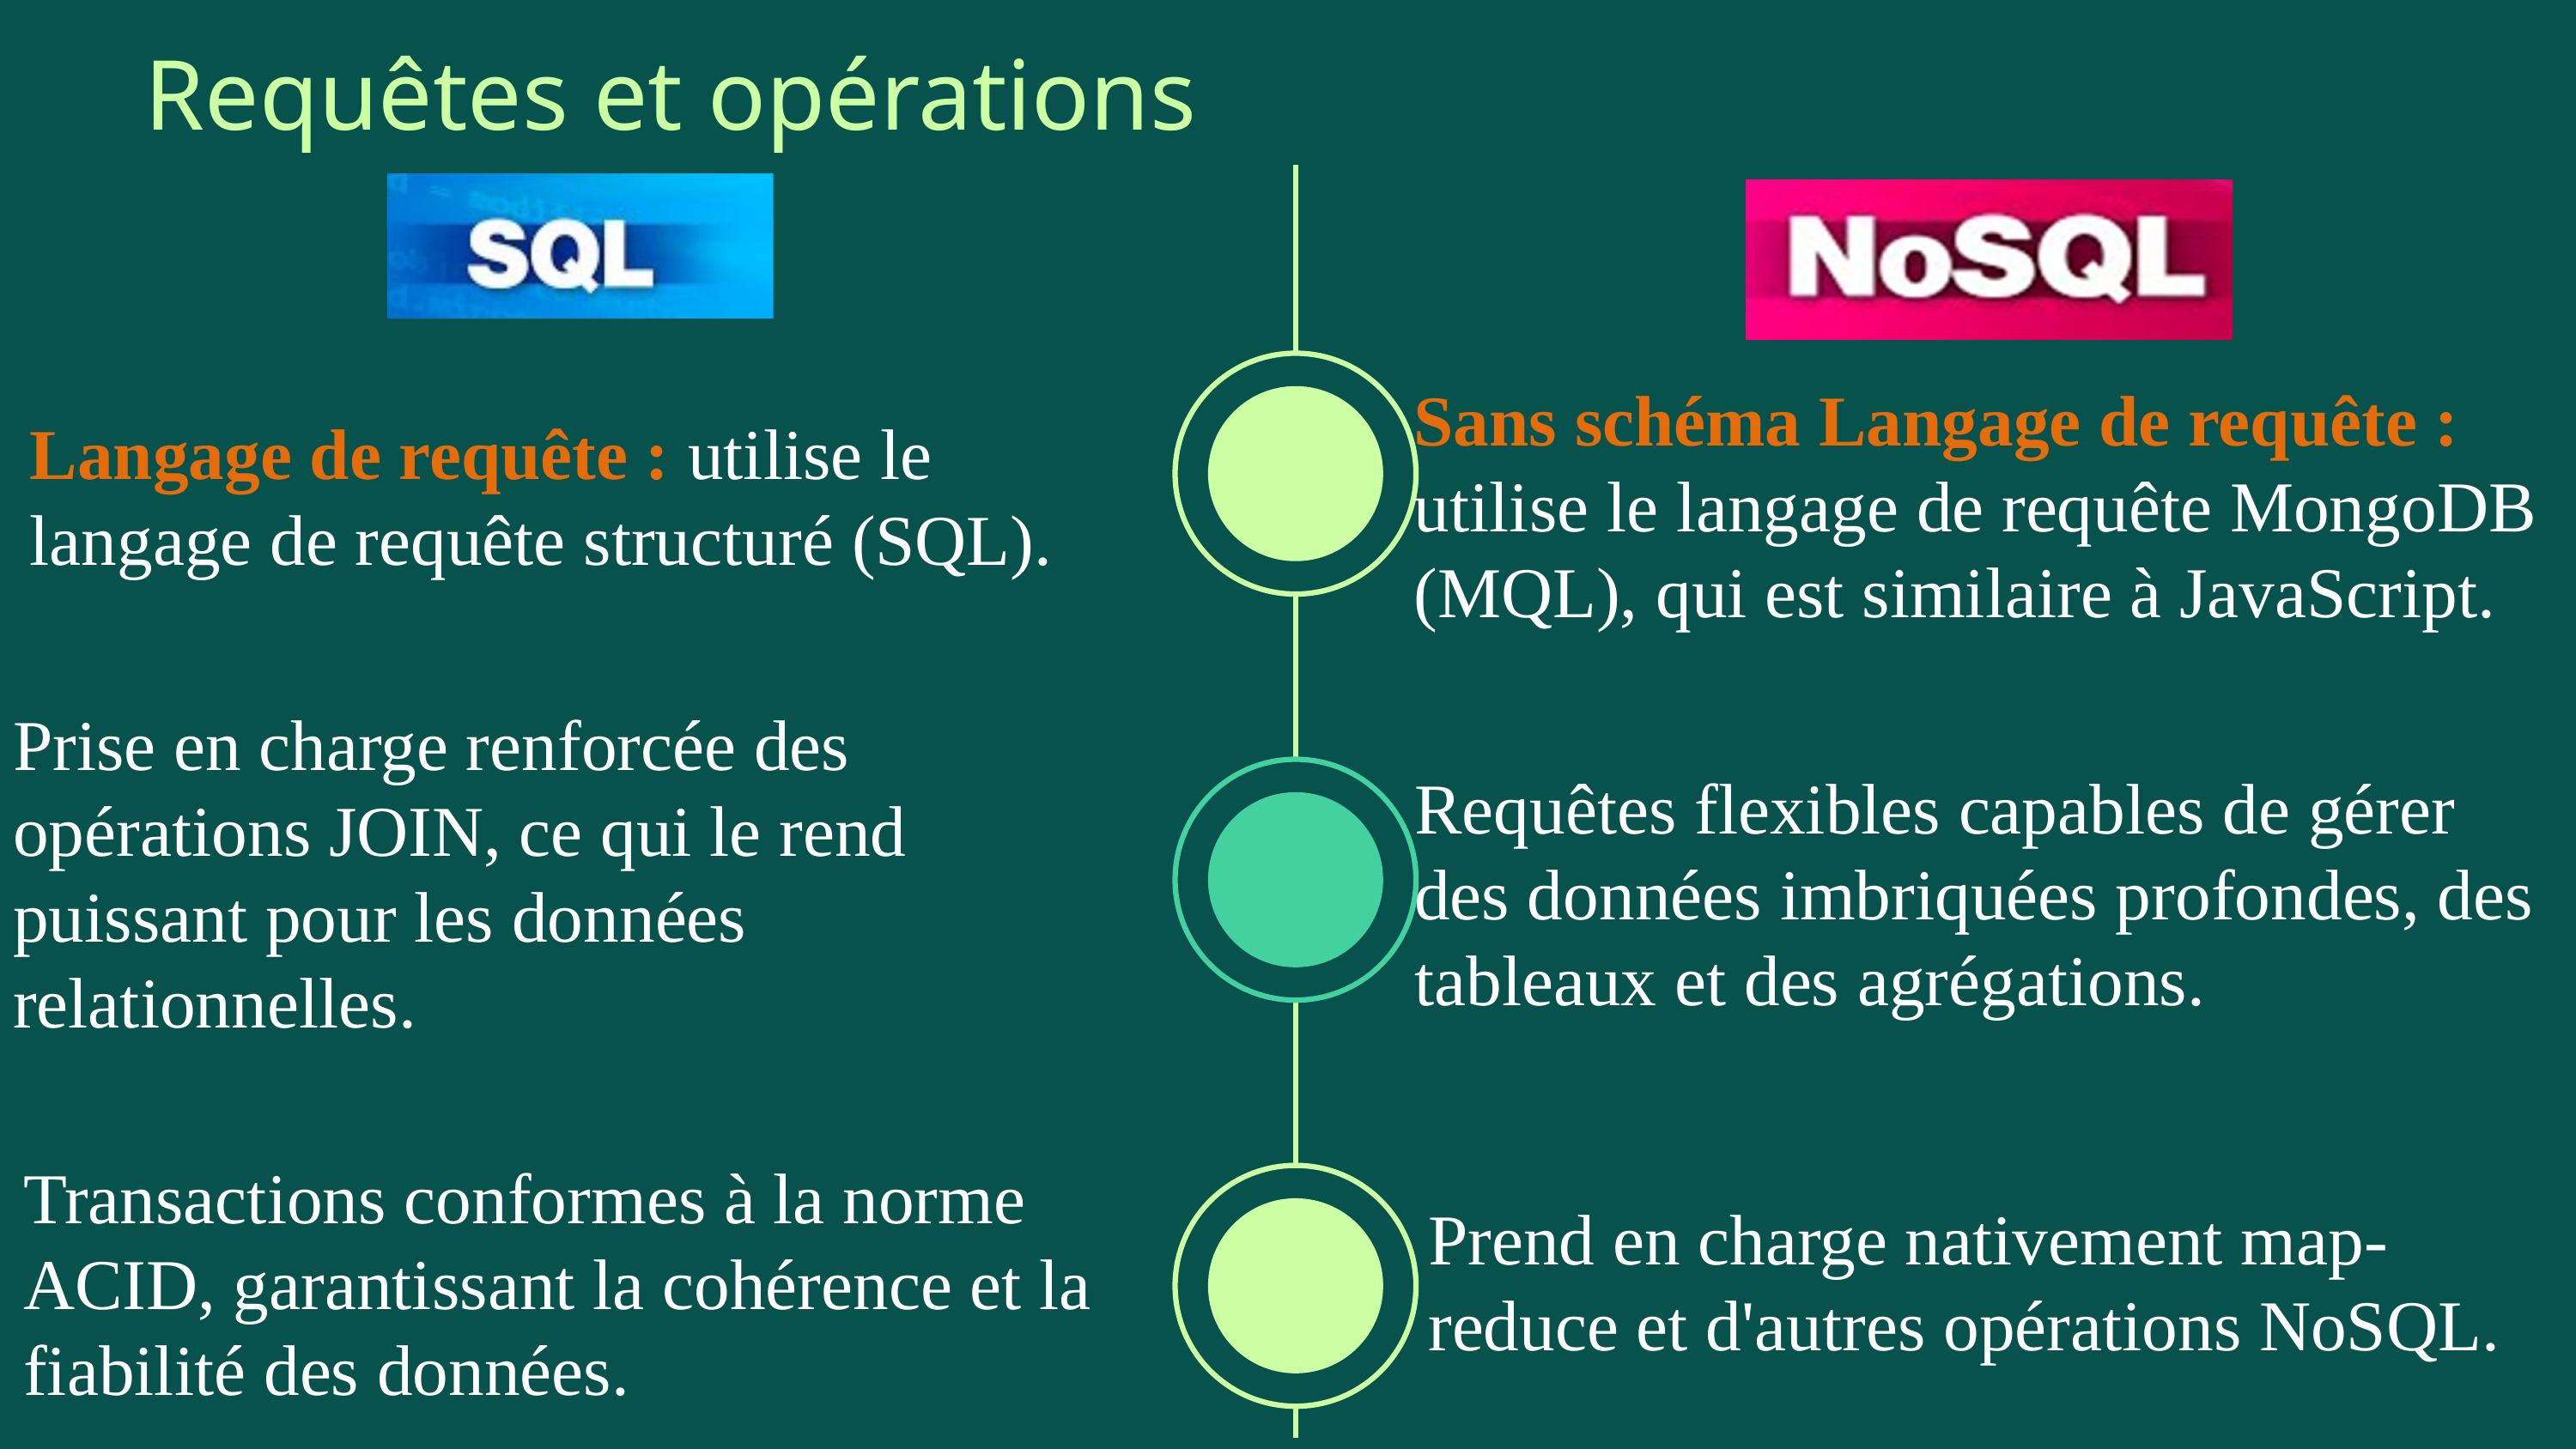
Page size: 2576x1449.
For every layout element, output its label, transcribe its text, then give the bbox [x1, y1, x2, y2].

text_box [1175, 353, 1417, 597]
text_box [1175, 759, 1417, 1003]
text_box Requêtes flexibles capables de gérer des données imbriquées profondes, des tableaux et des agrégations. [1401, 755, 2576, 1027]
text_box Prise en charge renforcée des opérations JOIN, ce qui le rend puissant pour les données relationnelles. [0, 692, 1161, 1049]
picture [1745, 179, 2233, 341]
picture [528, 211, 535, 217]
picture [386, 173, 702, 318]
picture [613, 209, 619, 215]
text_box Requêtes et opérations [144, 7, 2089, 150]
text_box Langage de requête : utilise le langage de requête structuré (SQL). [16, 401, 1170, 586]
text_box Sans schéma Langage de requête : utilise le langage de requête MongoDB (MQL), qui est similaire à JavaScript. [1400, 367, 2567, 639]
text_box Transactions conformes à la norme ACID, garantissant la cohérence et la fiabilité des données. [10, 1145, 1186, 1416]
text_box Prend en charge nativement map-reduce et d'autres opérations NoSQL. [1420, 1186, 2576, 1372]
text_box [1175, 1165, 1417, 1410]
